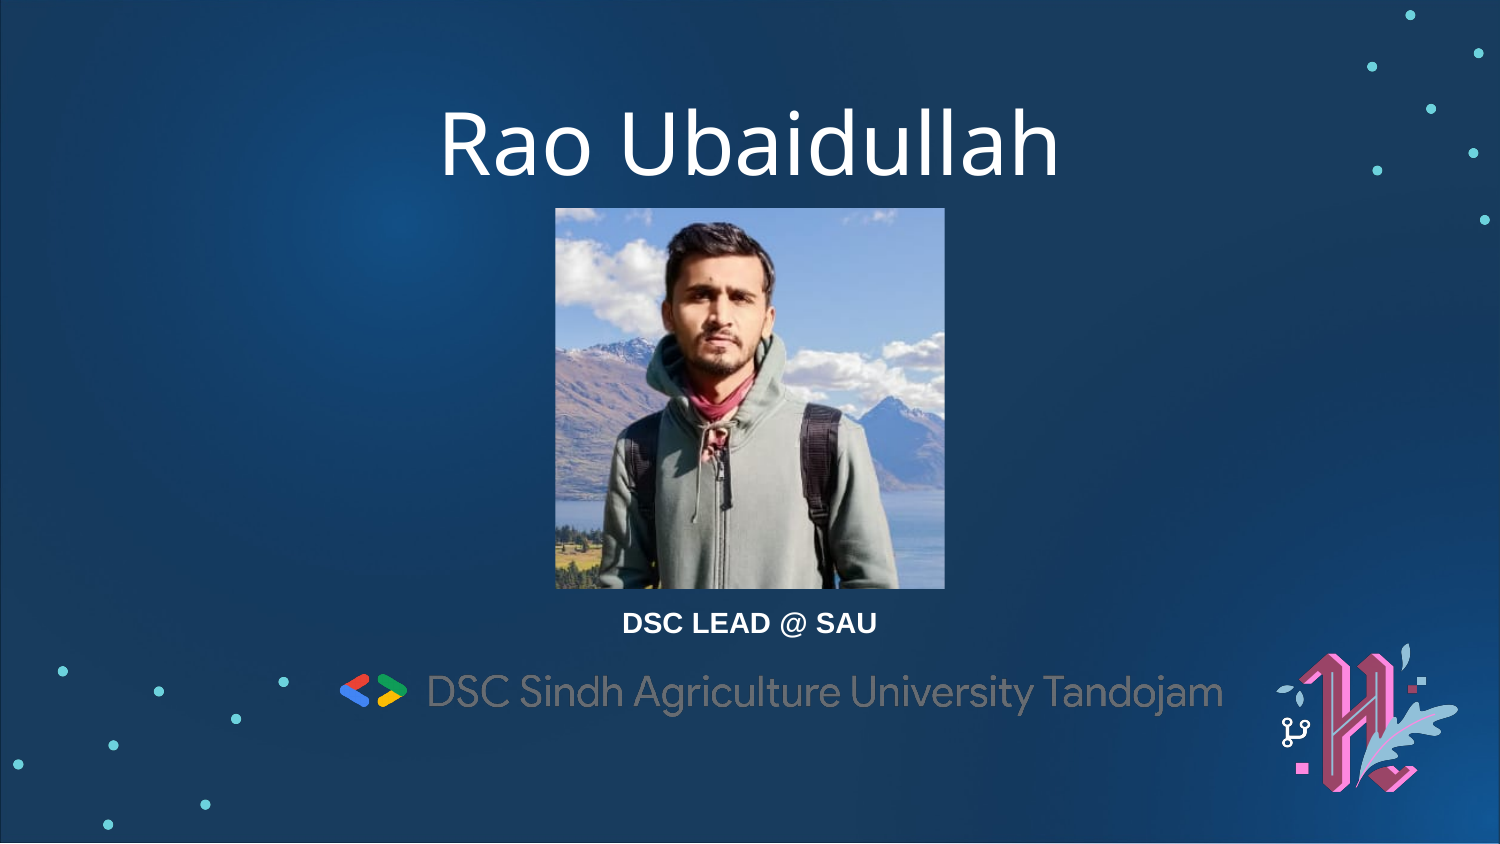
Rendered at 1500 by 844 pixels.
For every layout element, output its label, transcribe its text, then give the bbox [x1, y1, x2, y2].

title Rao Ubaidullah [239, 78, 1261, 209]
picture [0, 0, 1499, 844]
text_box DSC LEAD @ SAU [607, 597, 893, 647]
